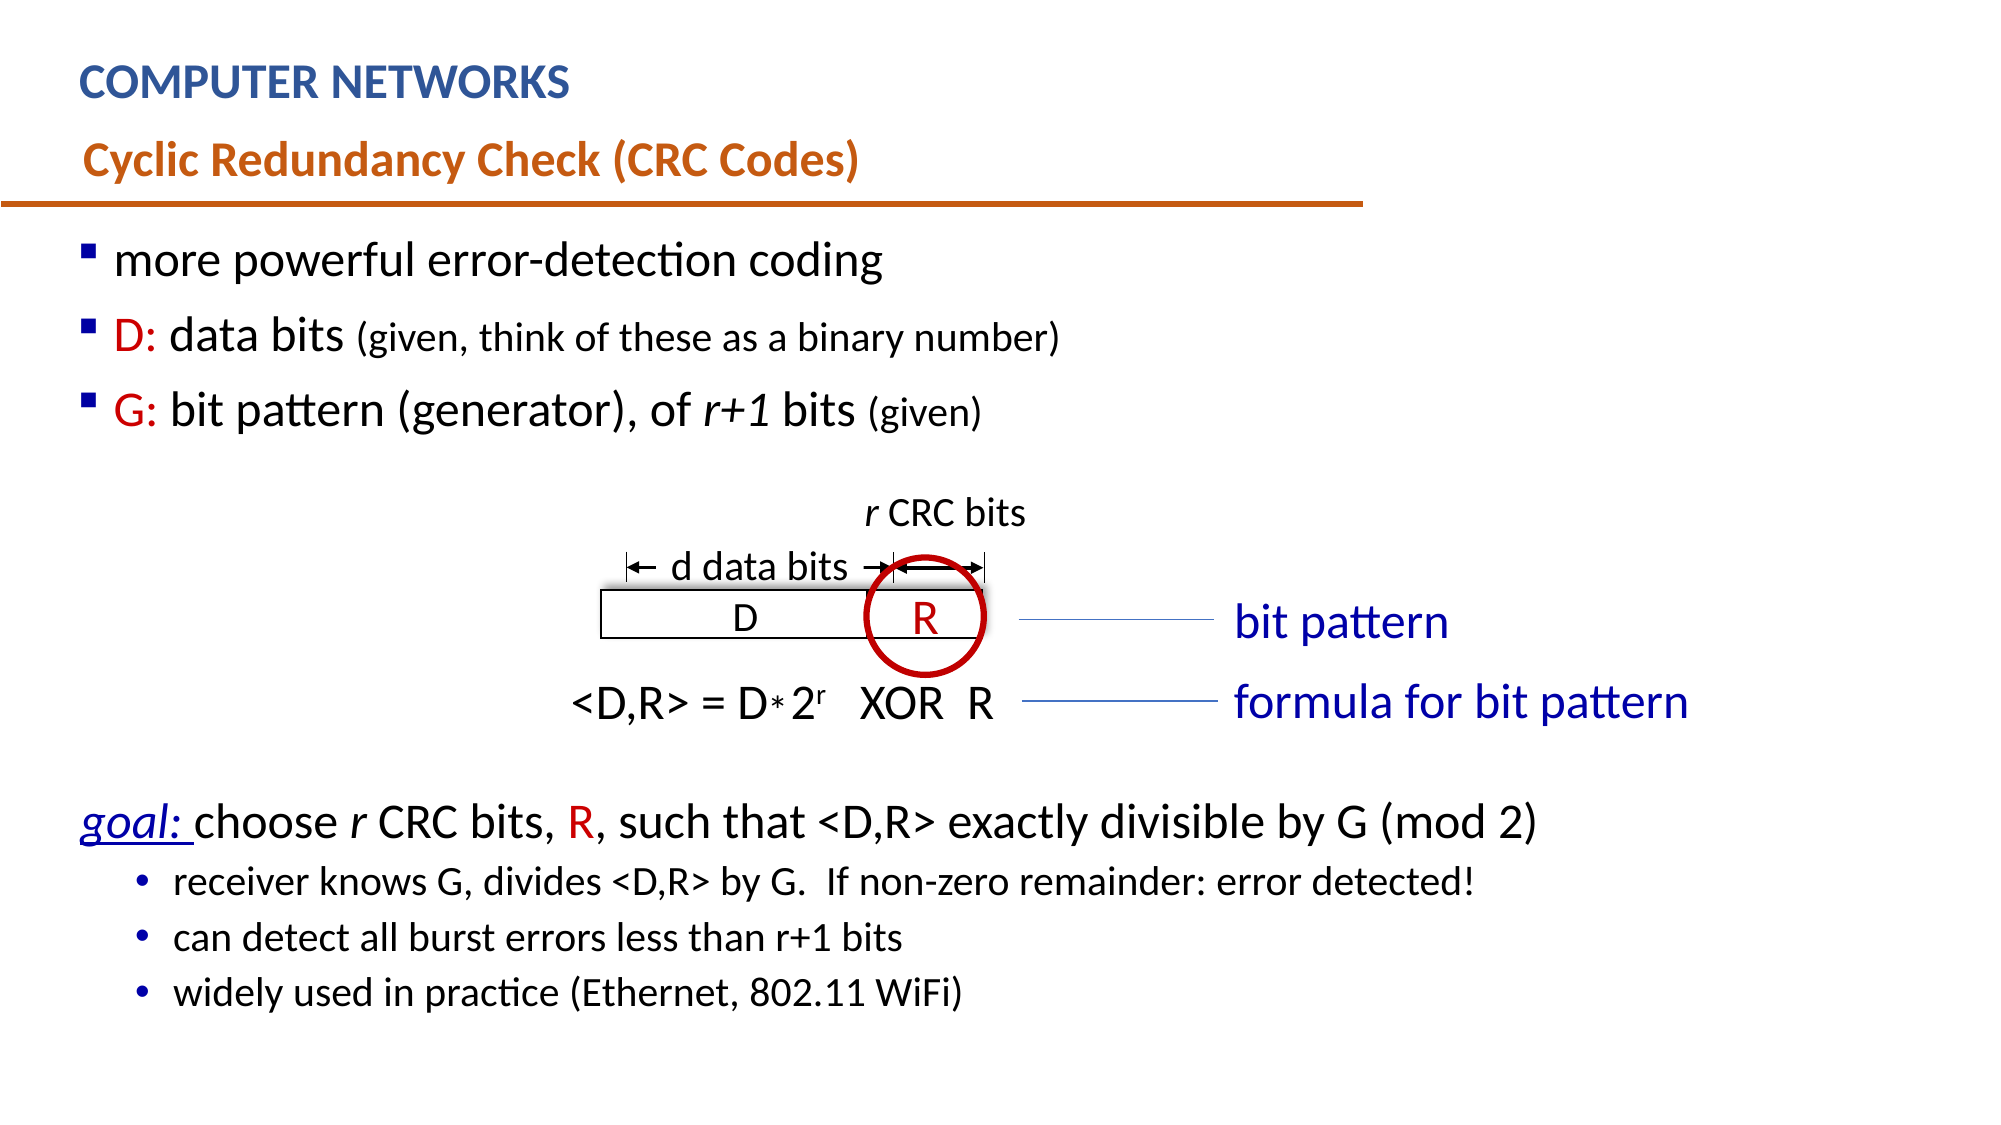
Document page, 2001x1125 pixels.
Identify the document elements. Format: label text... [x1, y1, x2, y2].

text_box Cyclic Redundancy Check (CRC Codes) [68, 119, 876, 194]
text_box goal: choose r CRC bits, R, such that <D,R> exactly divisible by G (mod 2) receiver knows G, divides <D,R> by G. If non-zero remainder: error detected! can detect all burst errors less than r+1 bits widely used in practice (Ethernet, 802.11 WiFi) [44, 787, 1660, 1095]
text_box COMPUTER NETWORKS [64, 41, 1295, 117]
text_box more powerful error-detection coding D: data bits (given, think of these as a binary number) G: bit pattern (generator), of r+1 bits (given) [40, 226, 1785, 477]
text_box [553, 477, 1708, 742]
